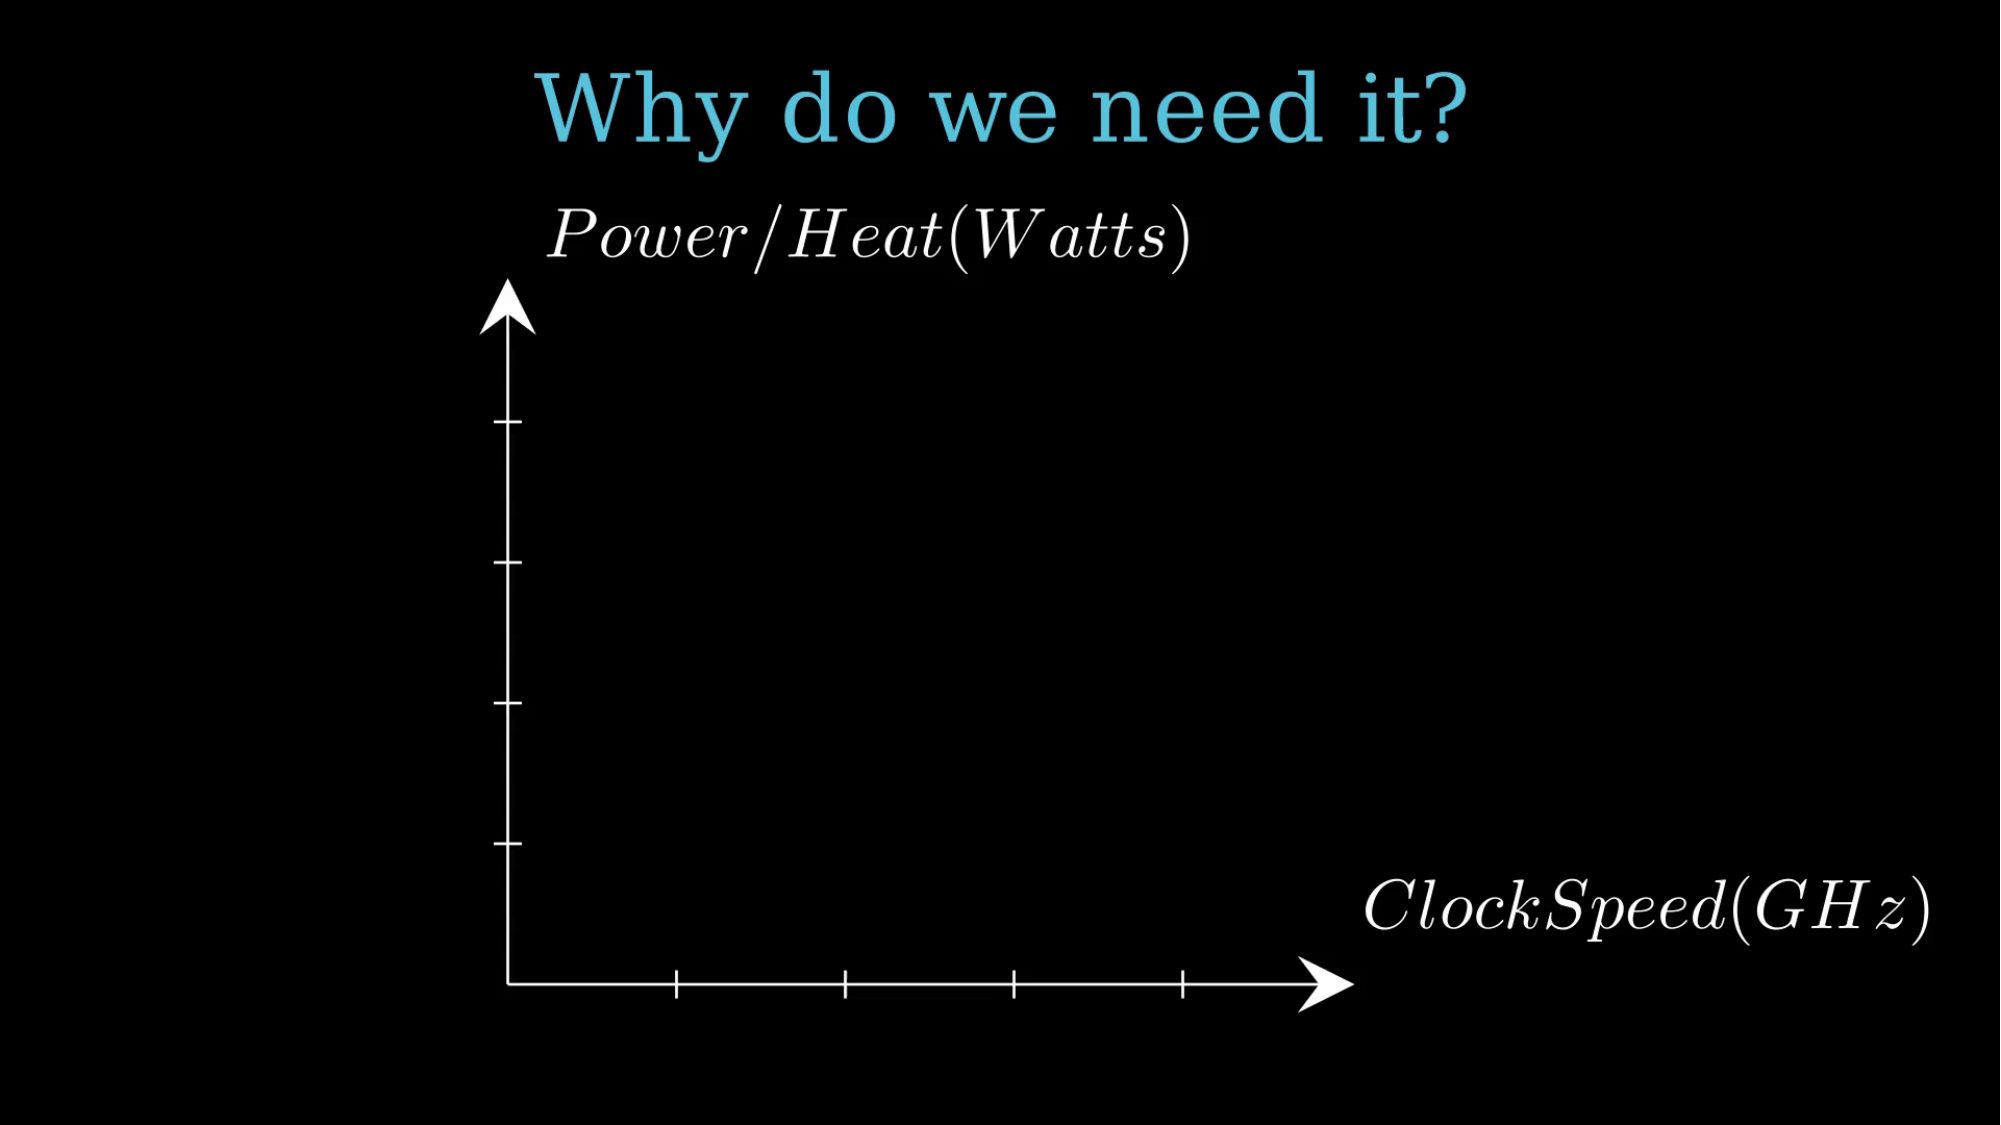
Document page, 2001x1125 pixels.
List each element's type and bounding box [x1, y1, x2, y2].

text_box [0, 0, 2000, 1125]
